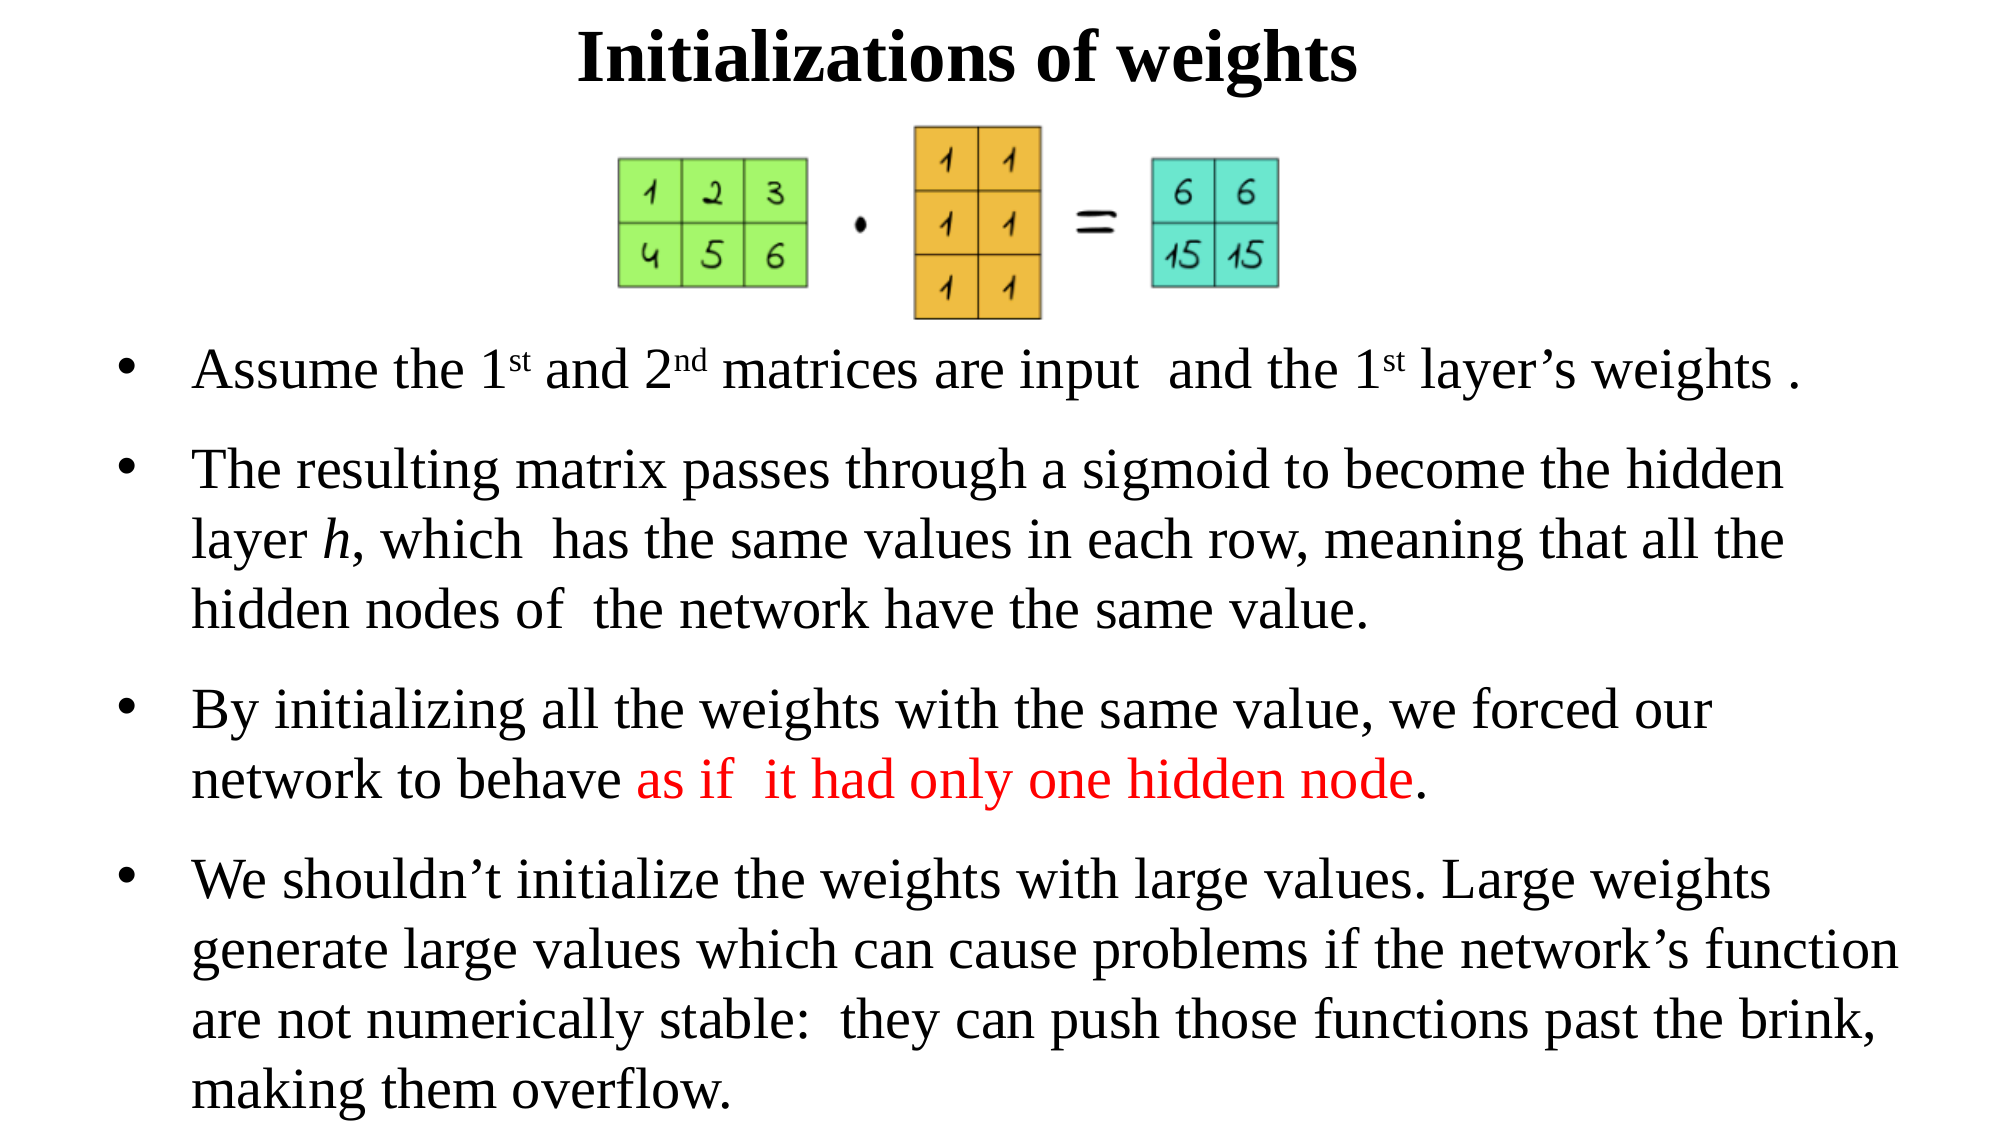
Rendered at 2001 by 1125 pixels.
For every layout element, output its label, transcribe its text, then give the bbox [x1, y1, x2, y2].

picture [607, 105, 1289, 334]
text_box Initializations of weights [144, 0, 1791, 106]
